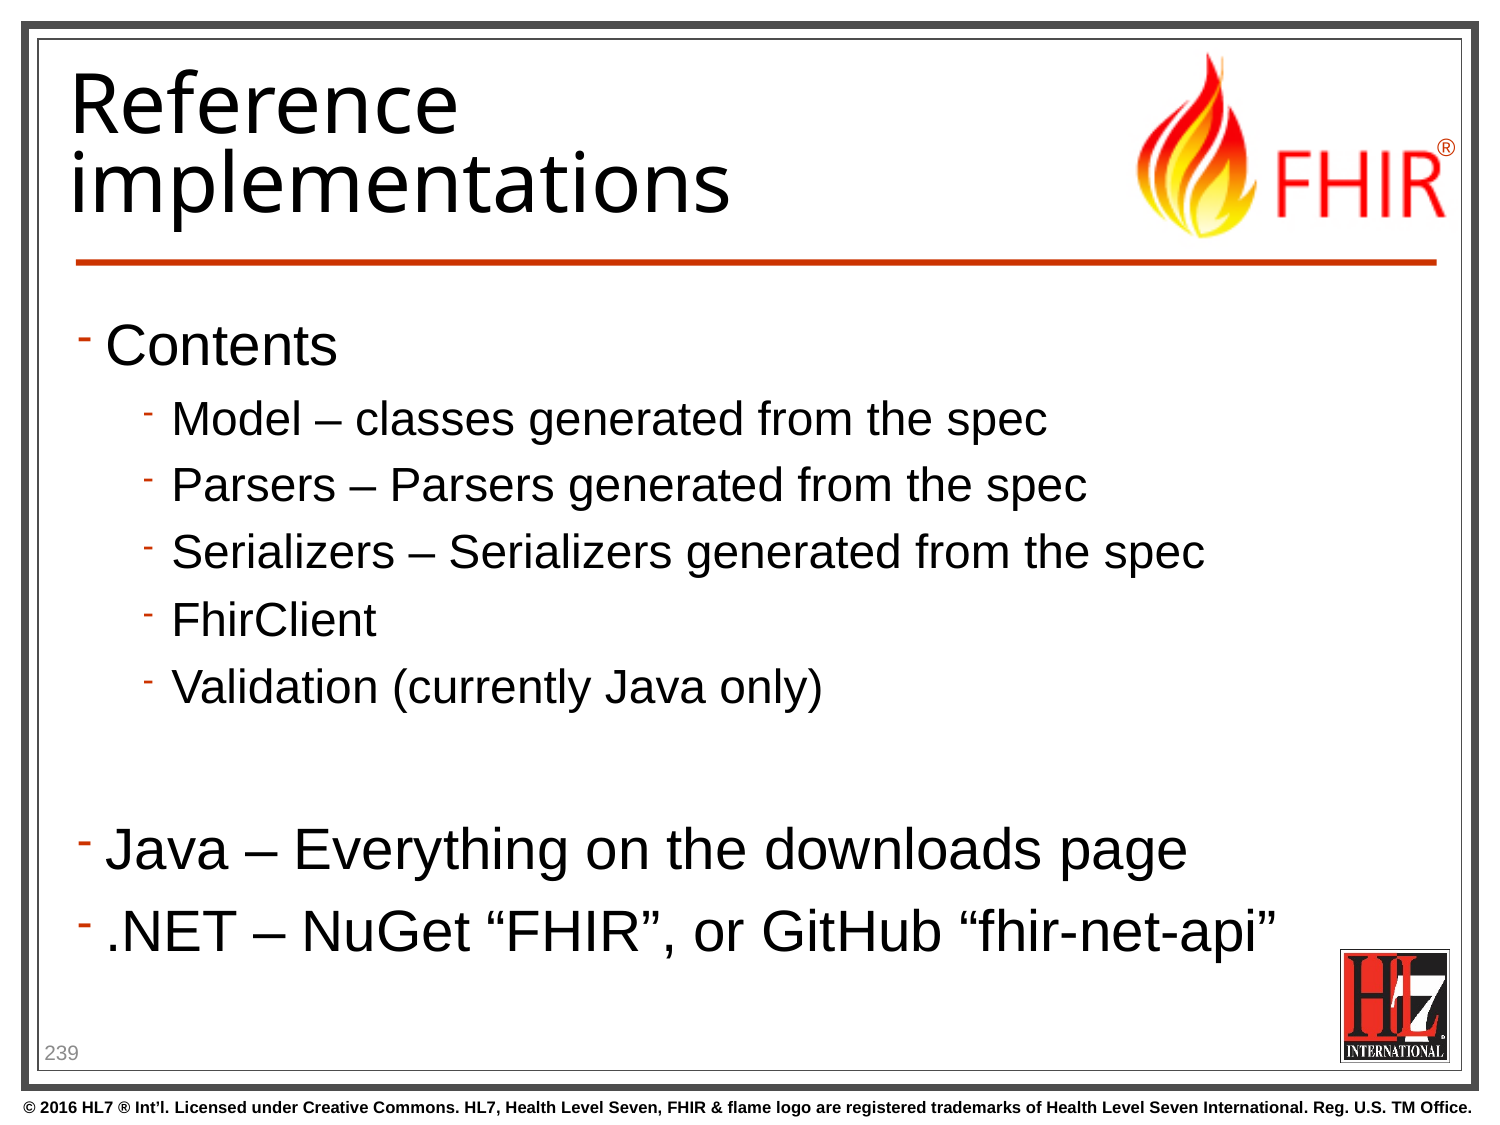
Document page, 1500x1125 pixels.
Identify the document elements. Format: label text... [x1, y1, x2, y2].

title Reference implementations [53, 54, 1128, 244]
picture [1340, 949, 1450, 1063]
slide_number 239 [29, 1034, 148, 1071]
picture [1124, 42, 1458, 249]
list Contents Model – classes generated from the spec Parsers – Parsers generated from the spec Serializers – Serializers generated from the spec FhirClient Validation (currently Java only) Java – Everything on the downloads page .NET – NuGet “FHIR”, or GitHub “fhir-net-api” [62, 299, 1438, 1059]
